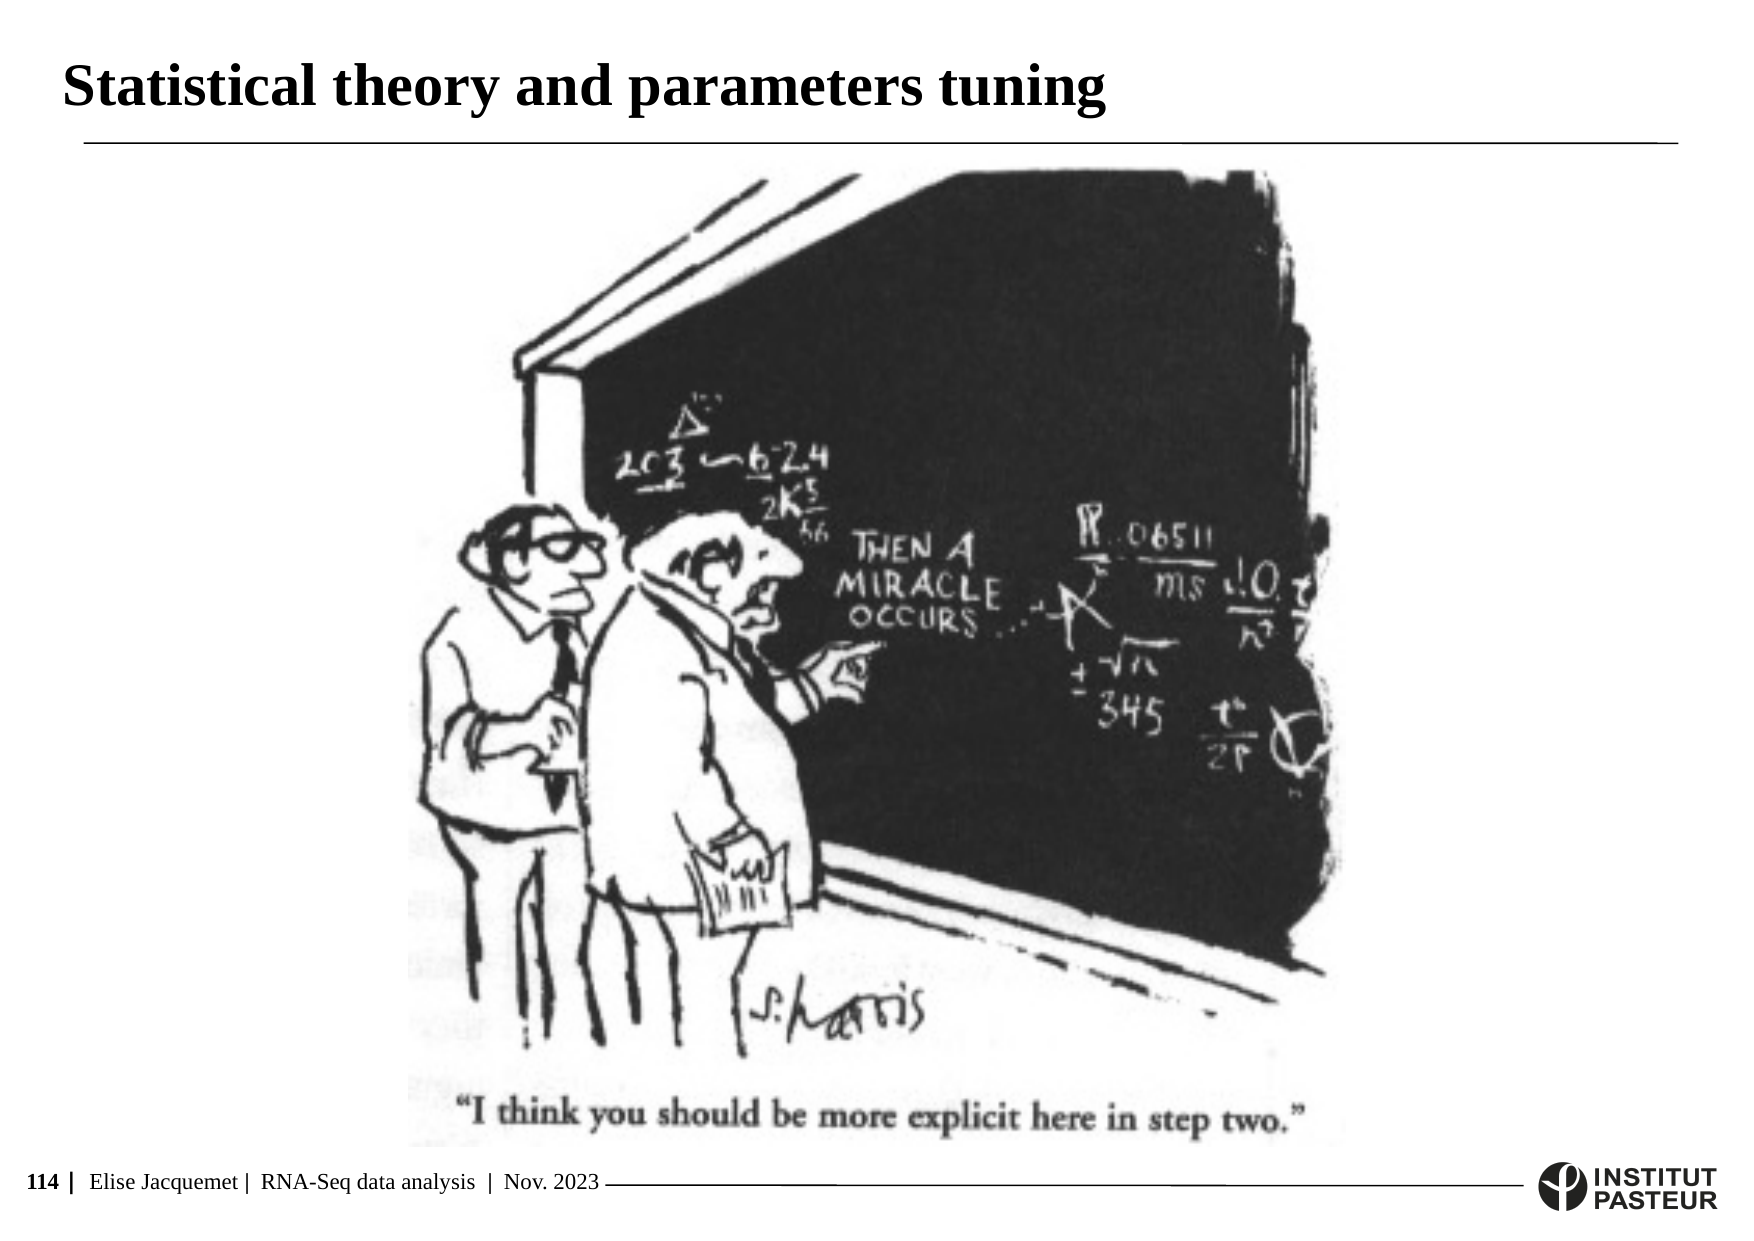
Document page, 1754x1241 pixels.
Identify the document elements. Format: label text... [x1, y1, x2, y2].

picture [408, 159, 1346, 1147]
text_box Statistical theory and parameters tuning [62, 2, 1692, 160]
picture [1534, 1155, 1722, 1218]
